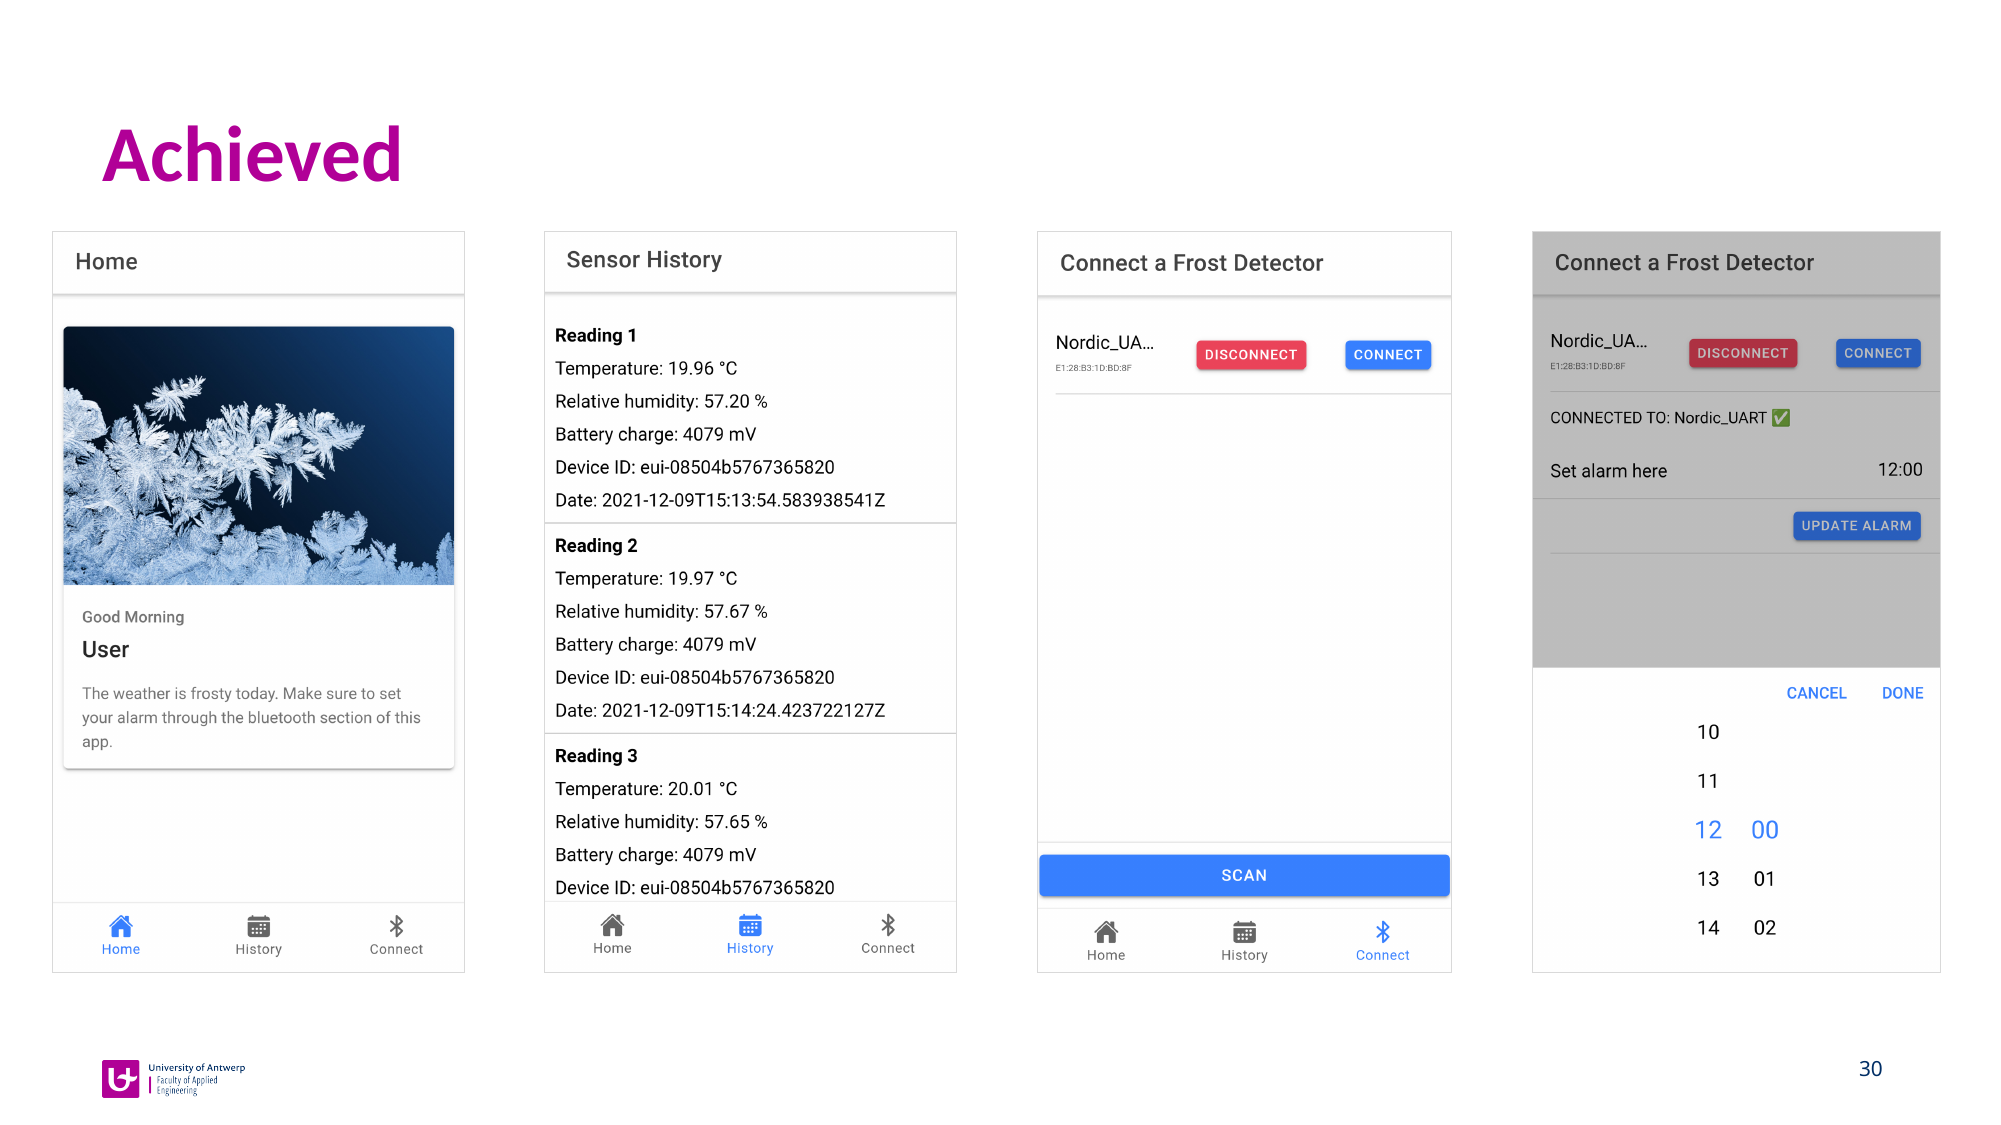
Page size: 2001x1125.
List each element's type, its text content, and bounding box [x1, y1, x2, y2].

picture [52, 231, 465, 973]
picture [544, 231, 957, 973]
picture [1036, 231, 1452, 973]
title Achieved [102, 101, 1898, 232]
slide_number 30 [1463, 1039, 1898, 1100]
picture [102, 1060, 245, 1098]
picture [1531, 231, 1942, 973]
